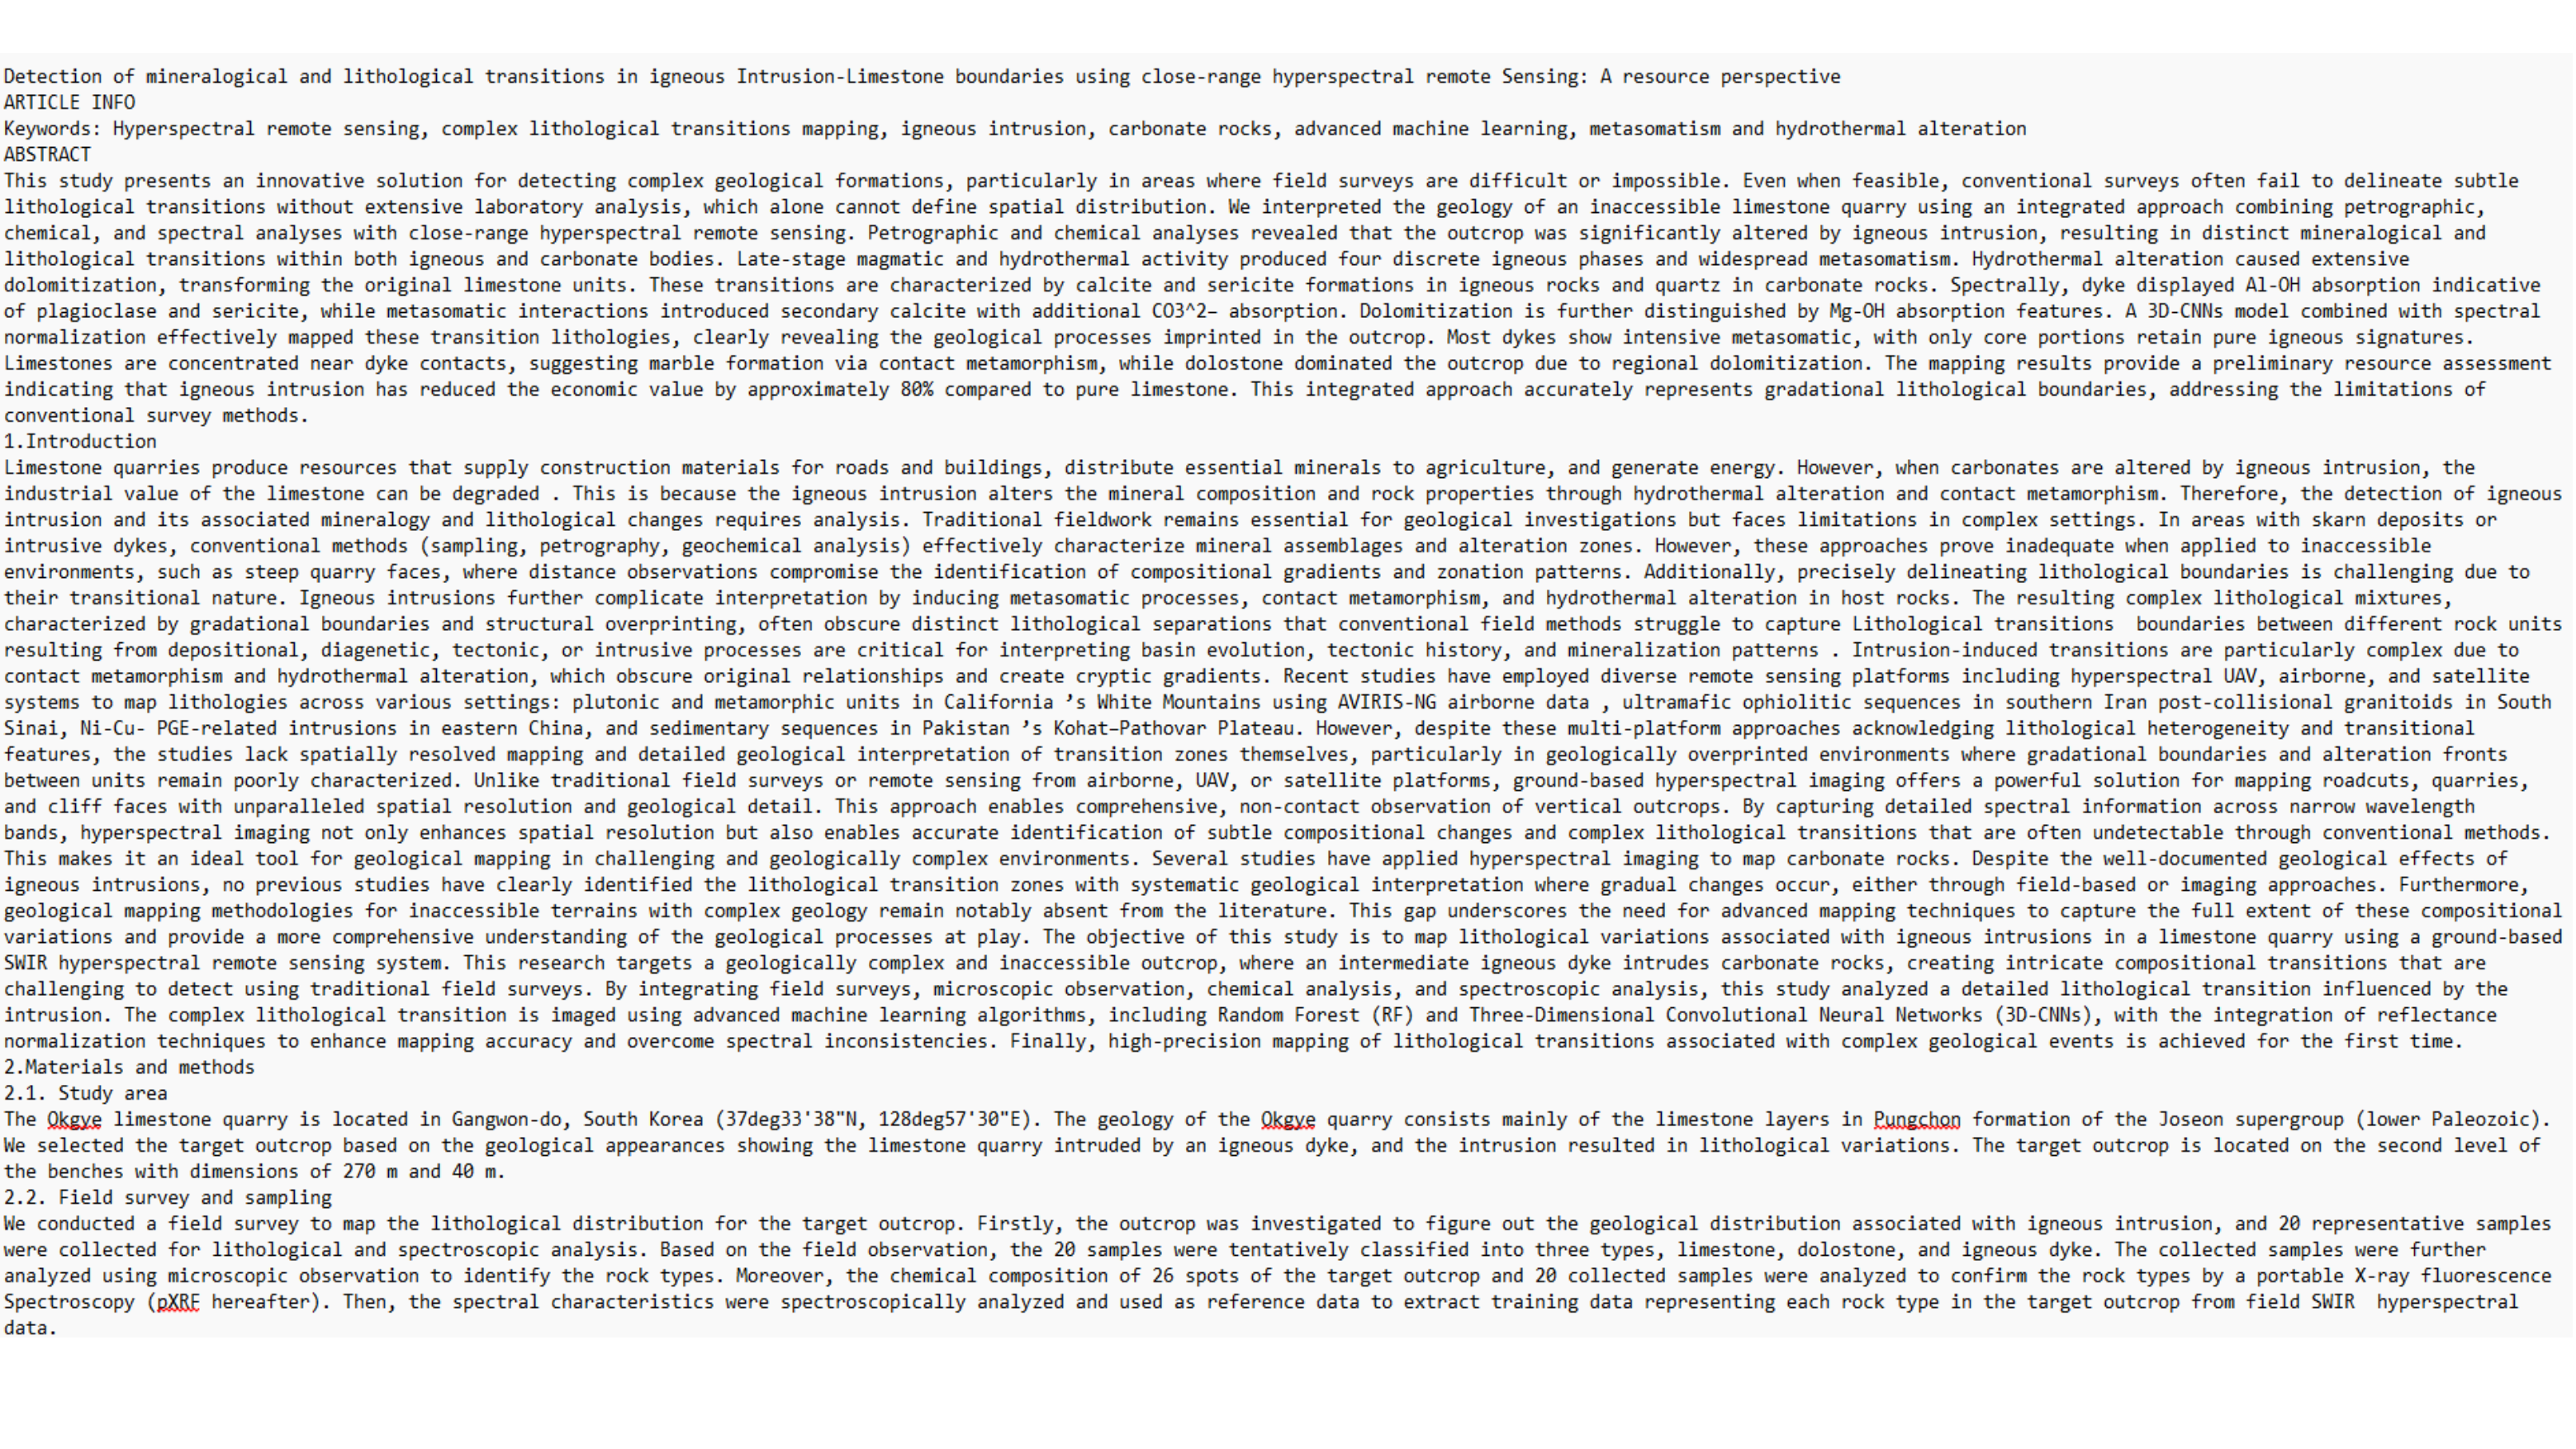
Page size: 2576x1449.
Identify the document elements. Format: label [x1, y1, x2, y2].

picture [0, 53, 2573, 1338]
